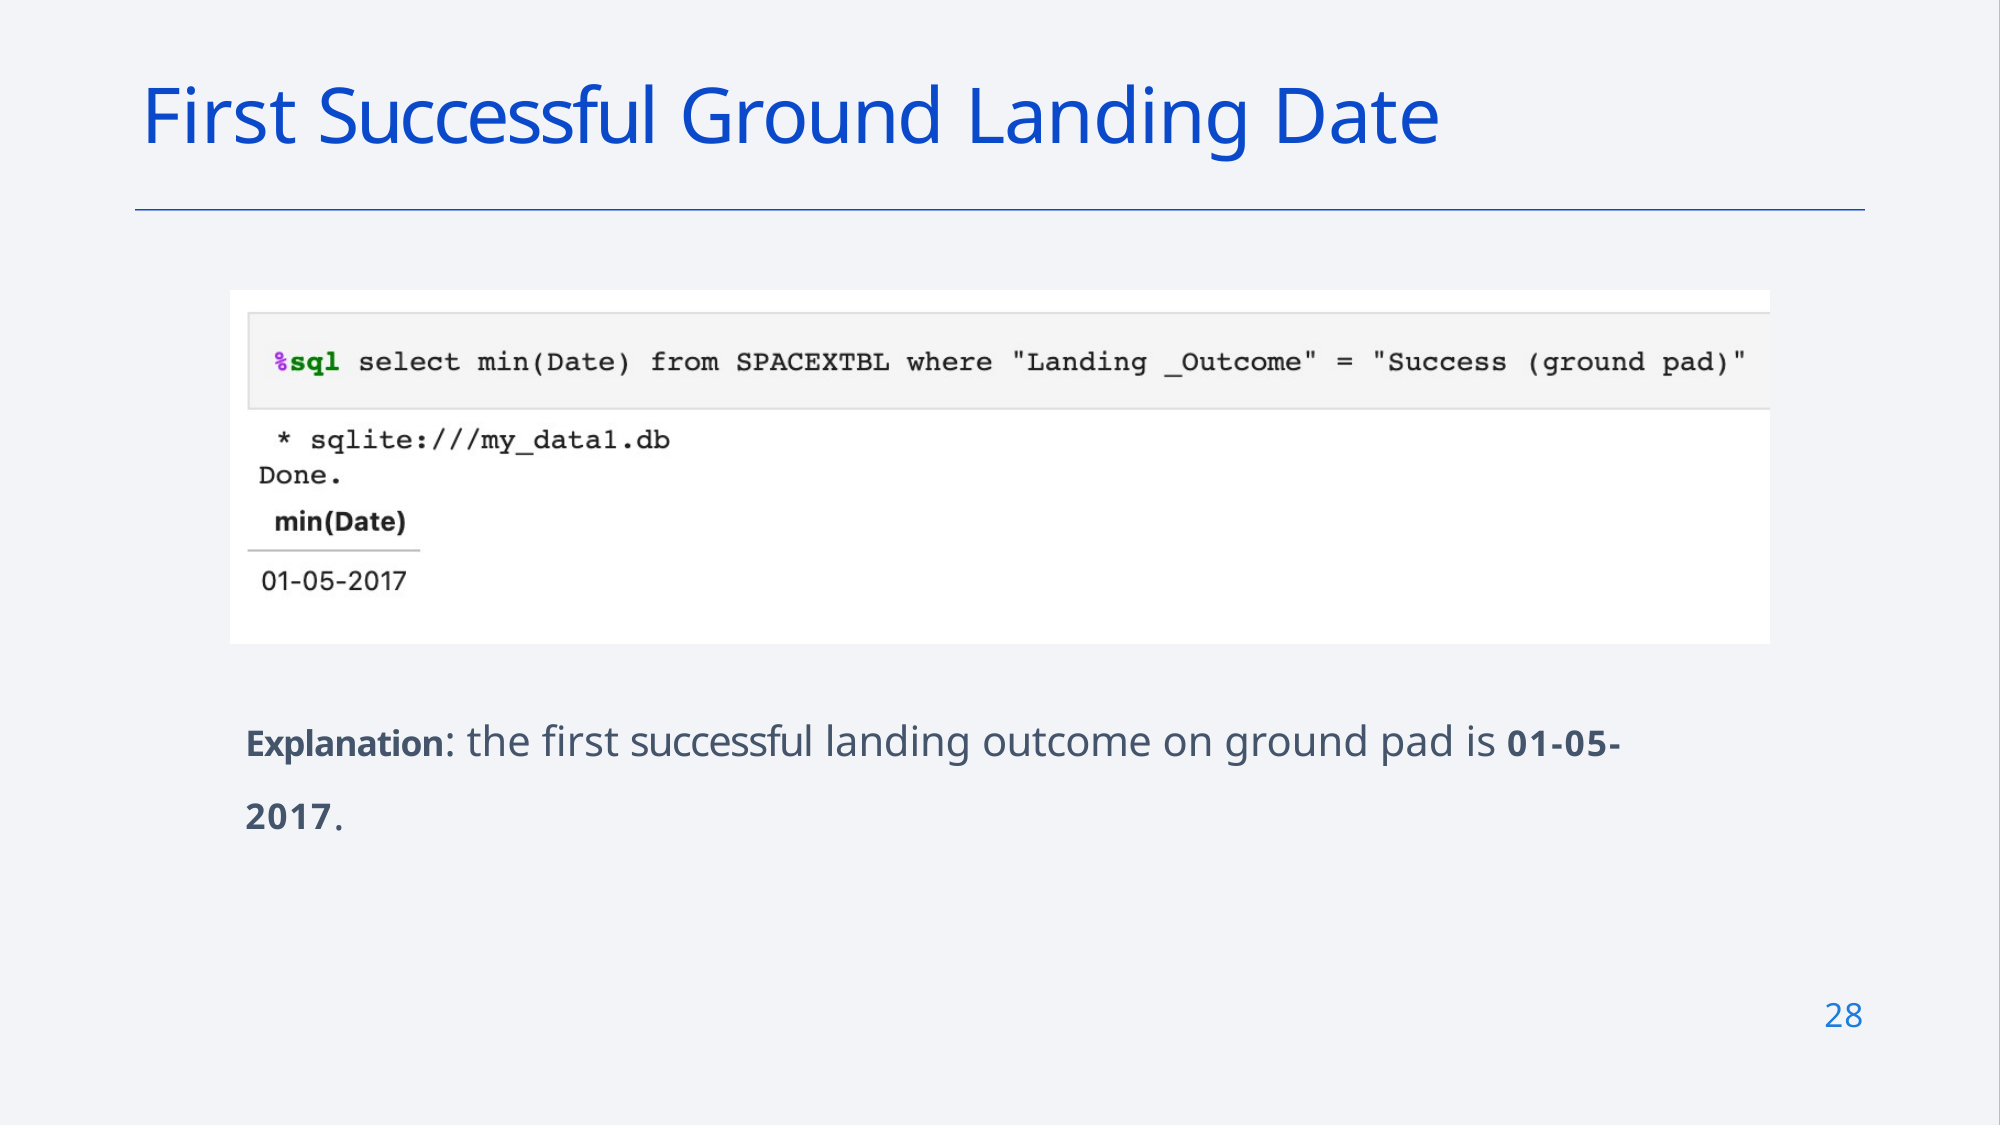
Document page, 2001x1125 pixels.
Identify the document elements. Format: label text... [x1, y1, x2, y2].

slide_number 28 [1818, 1000, 1873, 1125]
picture [0, 0, 2000, 1125]
title First Successful Ground Landing Date [92, 64, 1786, 254]
text_box Explanation: the first successful landing outcome on ground pad is 01-05-2017. [243, 693, 1701, 843]
